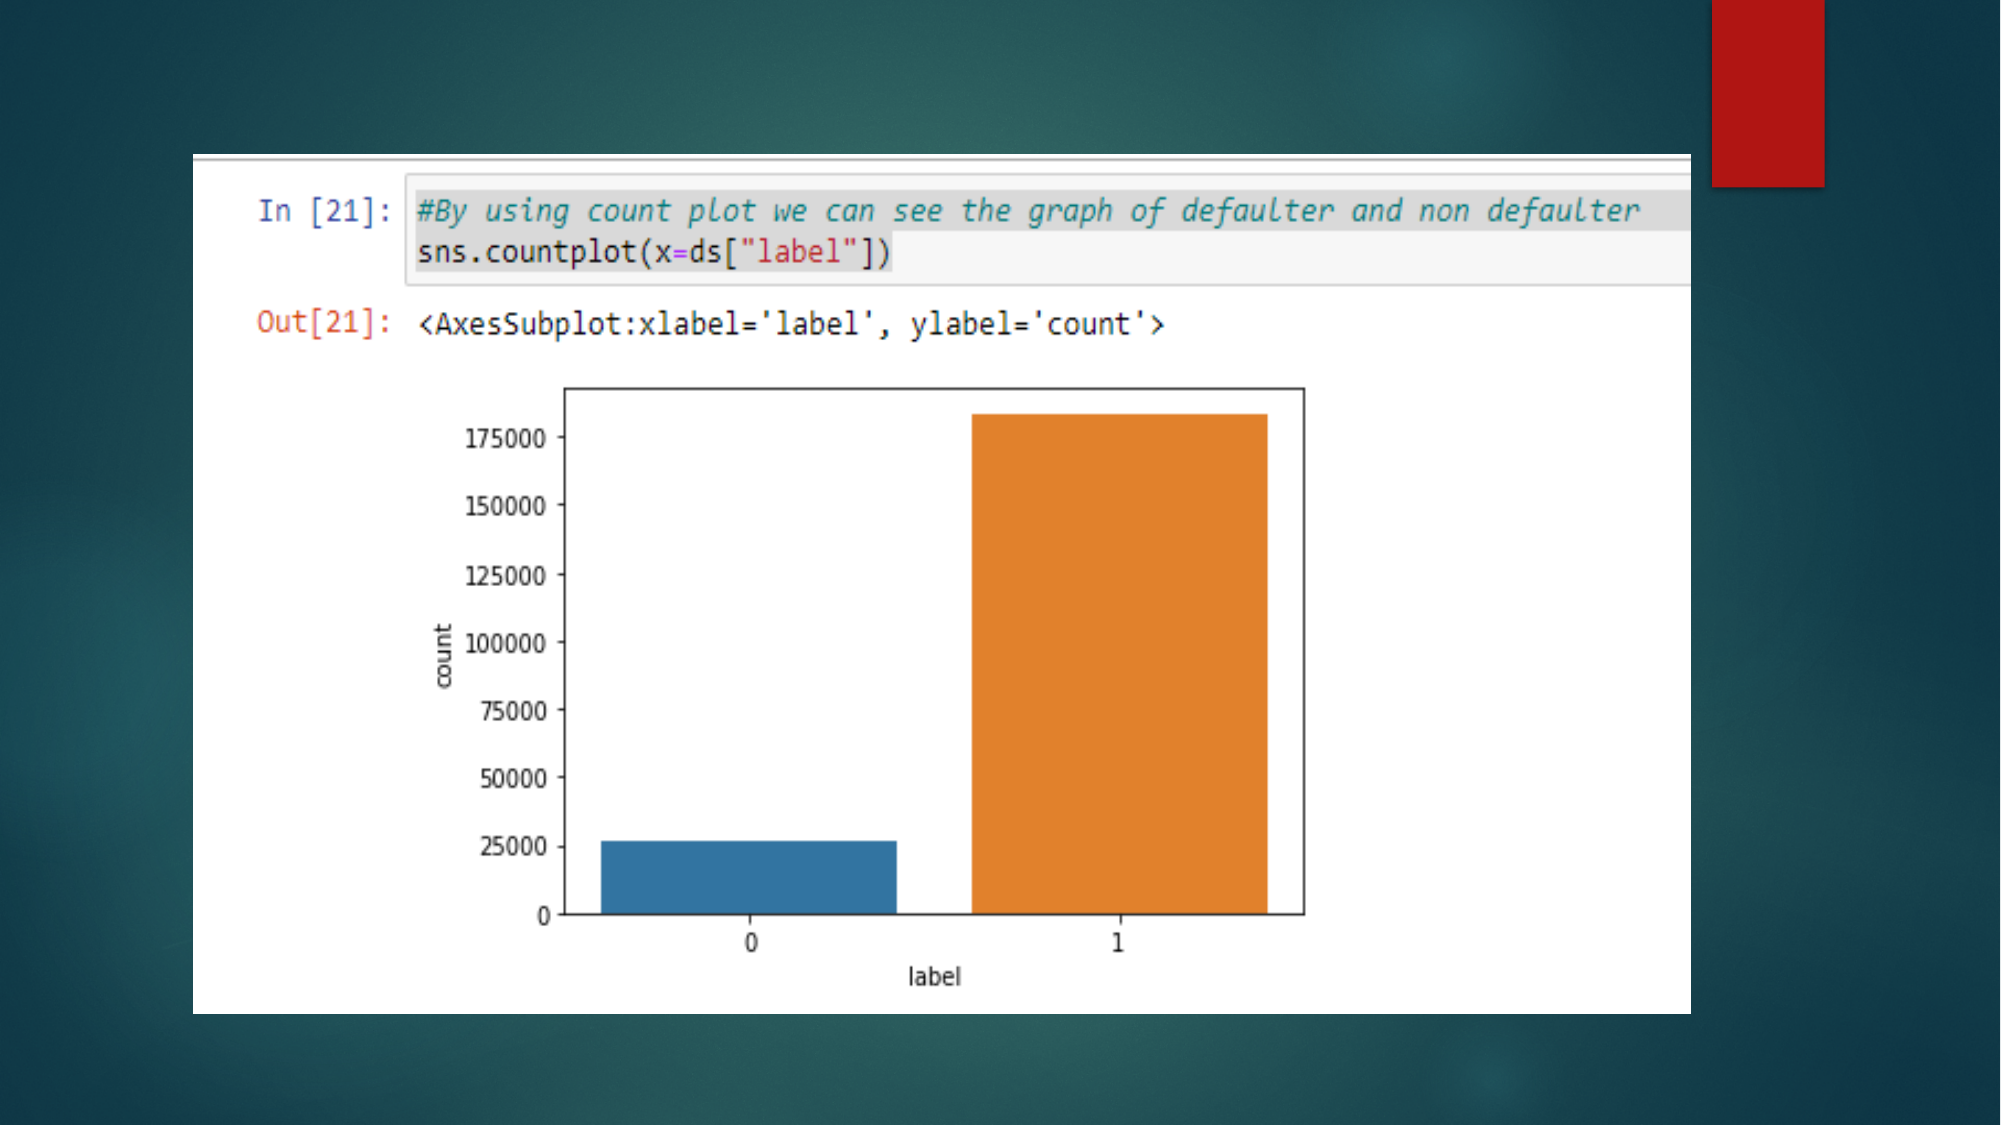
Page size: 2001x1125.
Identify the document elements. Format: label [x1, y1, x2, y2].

picture [0, 0, 1692, 1125]
